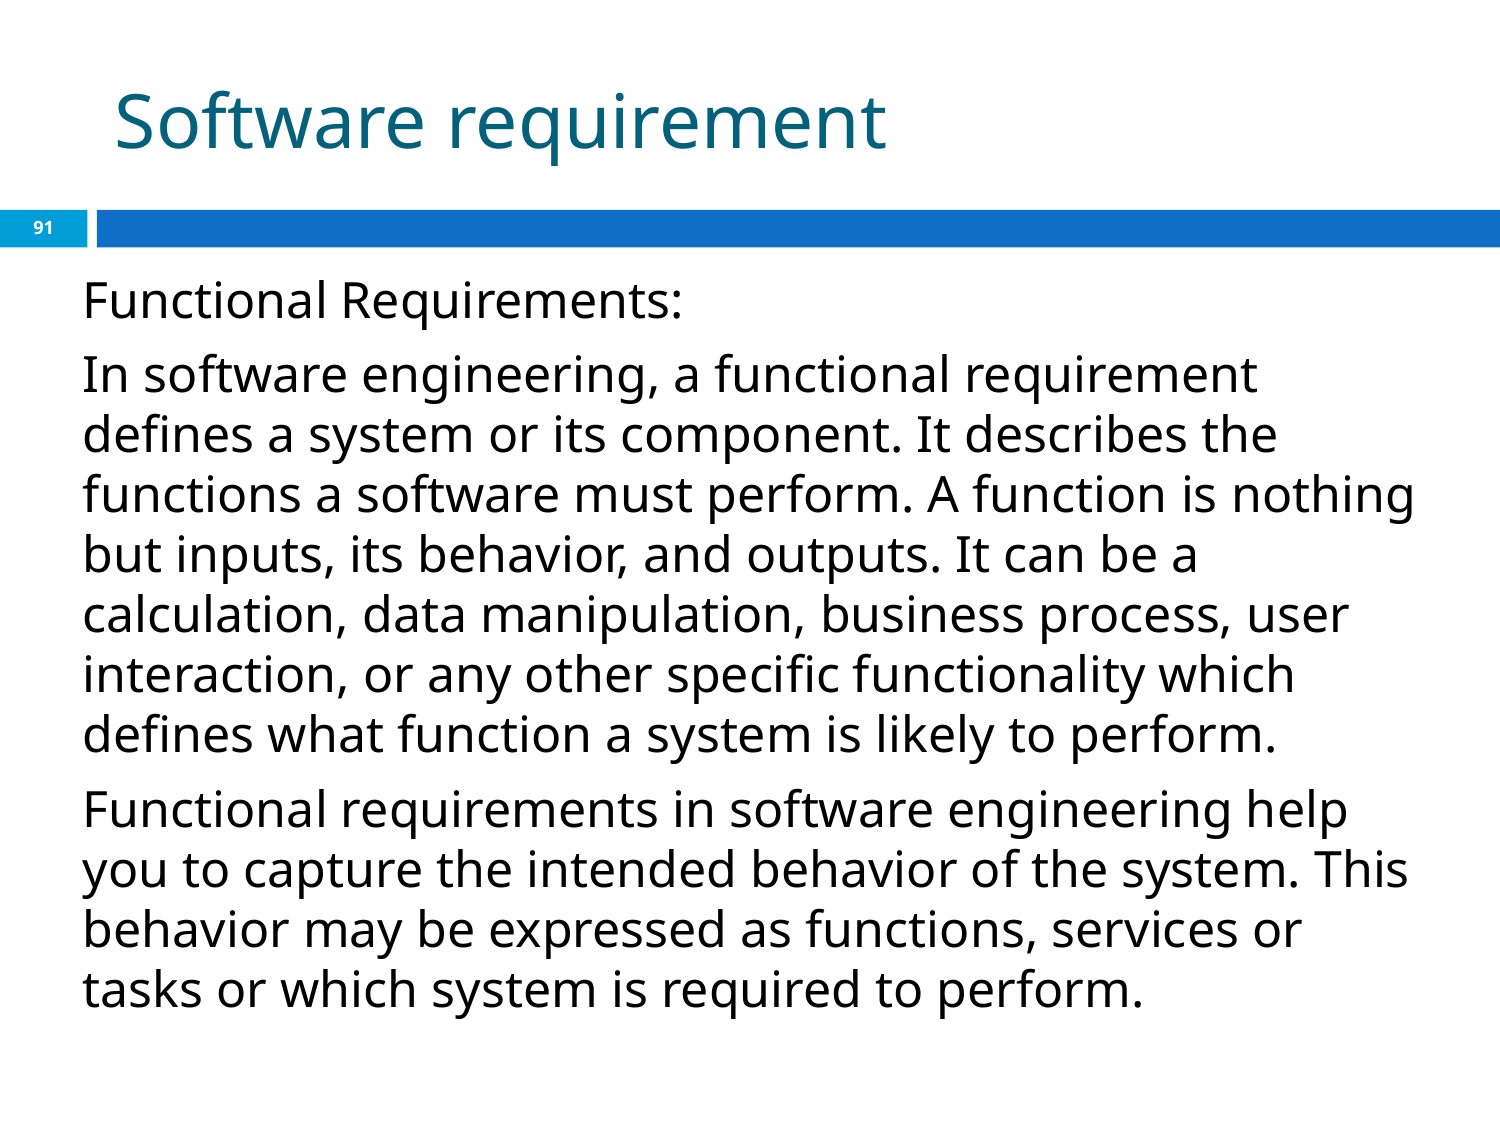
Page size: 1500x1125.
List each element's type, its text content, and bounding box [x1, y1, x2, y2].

list Functional Requirements: In software engineering, a functional requirement defines a system or its component. It describes the functions a software must perform. A function is nothing but inputs, its behavior, and outputs. It can be a calculation, data manipulation, business process, user interaction, or any other specific functionality which defines what function a system is likely to perform. Functional requirements in software engineering help you to capture the intended behavior of the system. This behavior may be expressed as functions, services or tasks or which system is required to perform. [67, 260, 1434, 1041]
slide_number ‹#› [0, 208, 88, 249]
title Software requirement [99, 37, 1438, 200]
